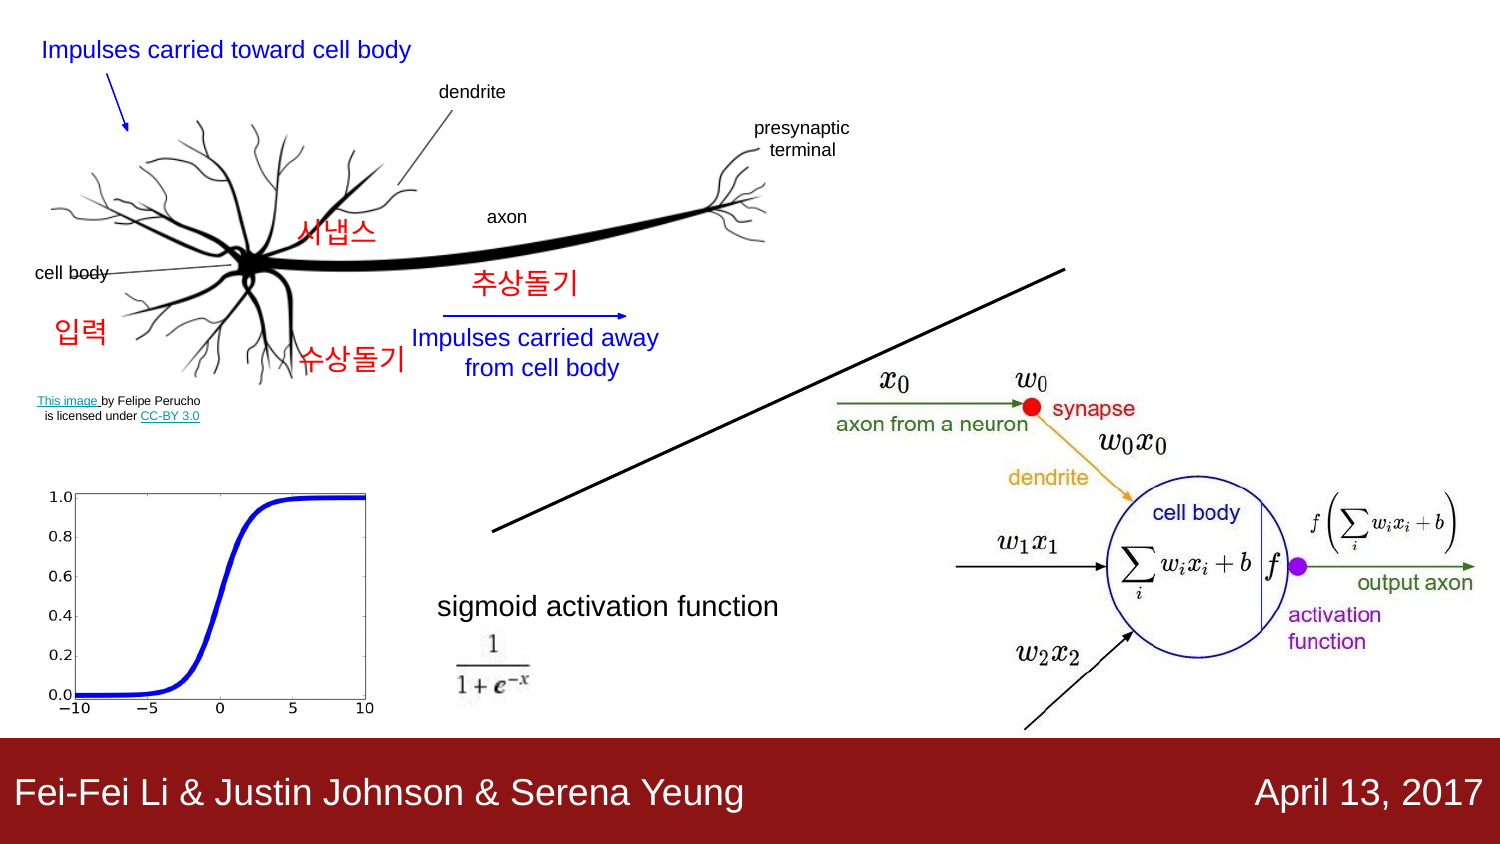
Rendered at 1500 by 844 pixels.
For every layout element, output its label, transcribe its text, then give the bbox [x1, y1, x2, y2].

text_box cell body [32, 258, 111, 284]
text_box 추상돌기 [456, 258, 616, 308]
text_box presynaptic terminal [752, 112, 853, 160]
footer Fei-Fei Li & Justin Johnson & Serena Yeung [11, 769, 753, 844]
text_box [830, 364, 1477, 734]
text_box Impulses carried toward cell body dendrite [39, 31, 507, 103]
text_box This image by Felipe Perucho is licensed under CC-BY 3.0 [35, 390, 205, 424]
text_box 입력 [39, 307, 153, 357]
text_box [456, 626, 540, 706]
text_box sigmoid activation function [435, 585, 781, 622]
text_box [48, 491, 374, 716]
text_box 수상돌기 [283, 334, 443, 384]
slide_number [1252, 769, 1488, 844]
text_box 시냅스 [282, 206, 411, 257]
text_box axon [484, 202, 530, 228]
text_box [50, 103, 781, 407]
